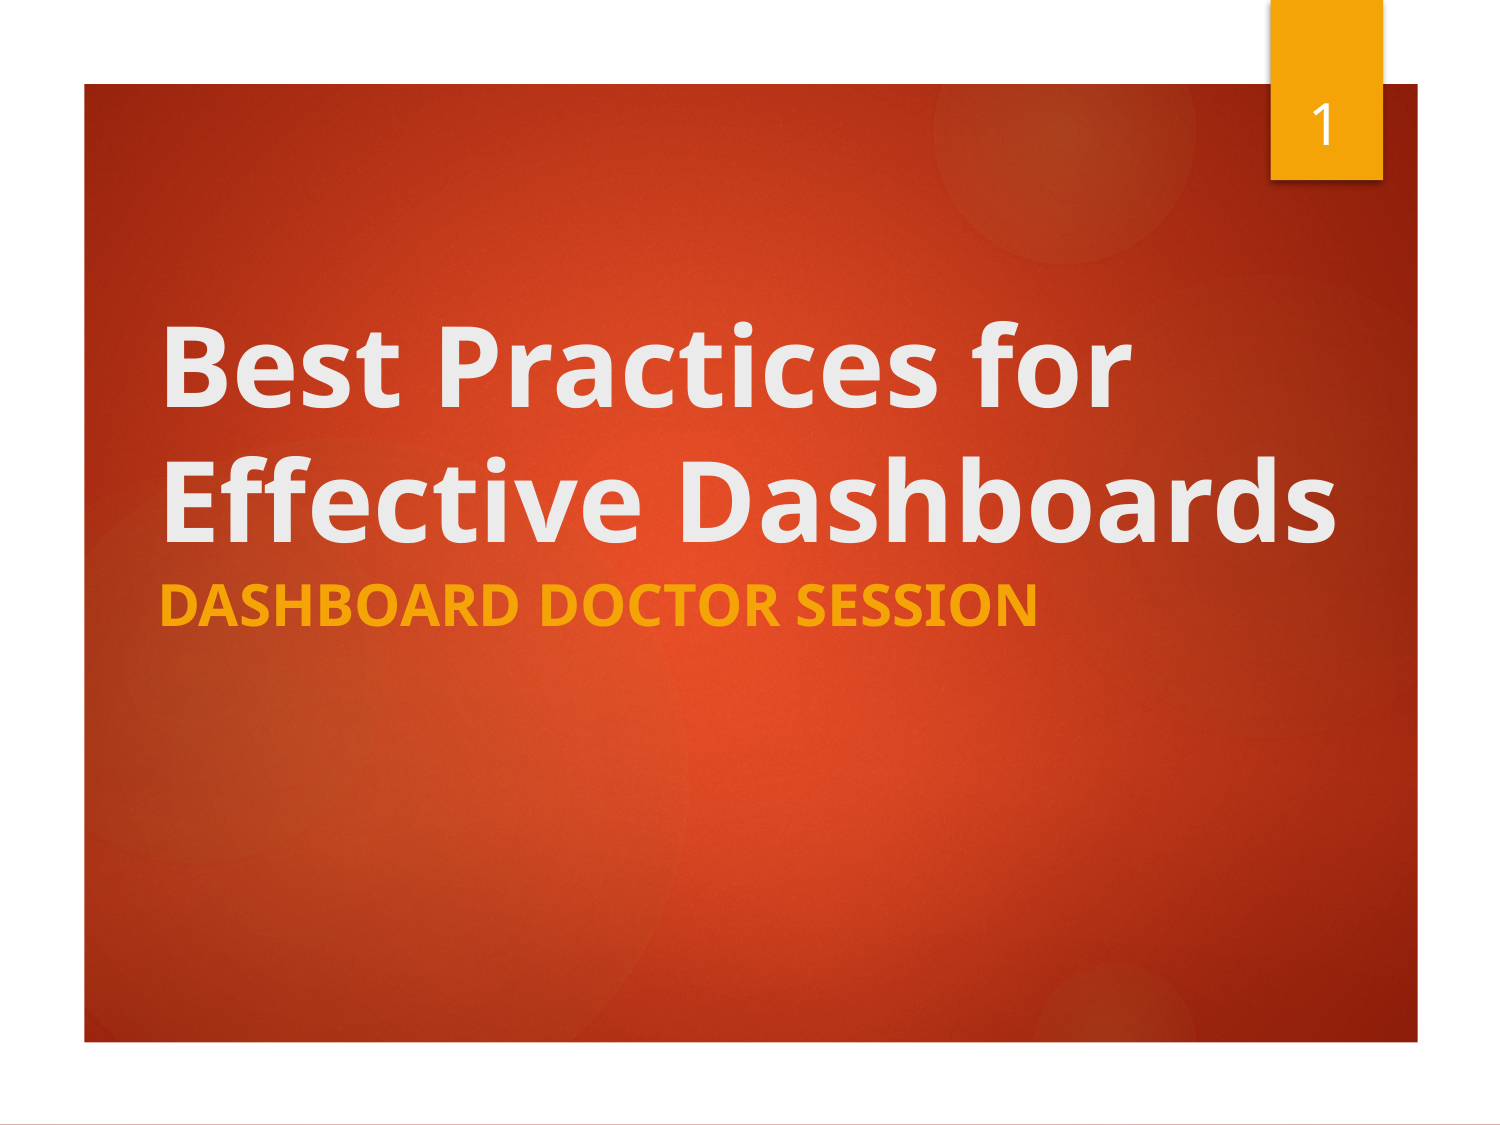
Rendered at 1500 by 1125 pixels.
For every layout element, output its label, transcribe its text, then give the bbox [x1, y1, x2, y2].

slide_number 1 [1273, 48, 1377, 174]
subtitle Dashboard Doctor Session [142, 560, 1113, 702]
title Best Practices for Effective Dashboards [142, 287, 1363, 707]
